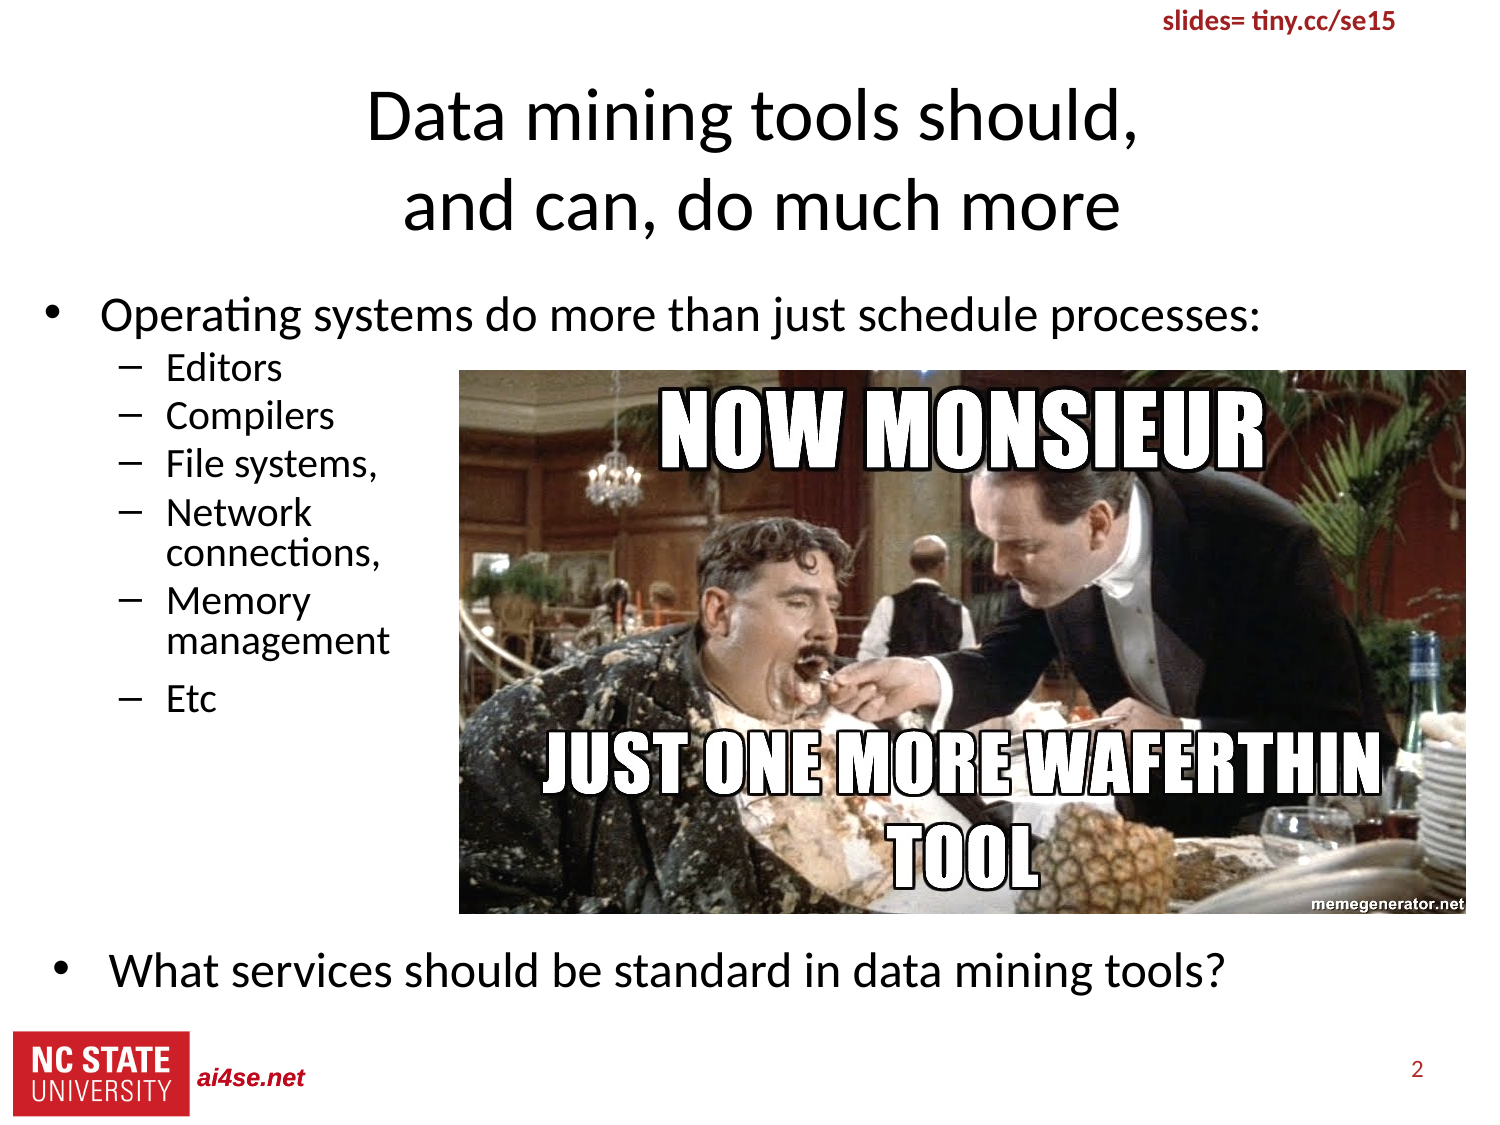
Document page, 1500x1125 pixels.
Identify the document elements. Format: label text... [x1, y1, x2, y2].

list What services should be standard in data mining tools? [37, 930, 1436, 1125]
text_box ai4se.net [196, 1054, 327, 1099]
title Data mining tools should, and can, do much more [145, 33, 1380, 277]
picture [459, 369, 1467, 914]
list Operating systems do more than just schedule processes: Editors Compilers File systems, Network connections, Memory management Etc [28, 285, 1500, 1028]
picture [13, 1029, 192, 1118]
